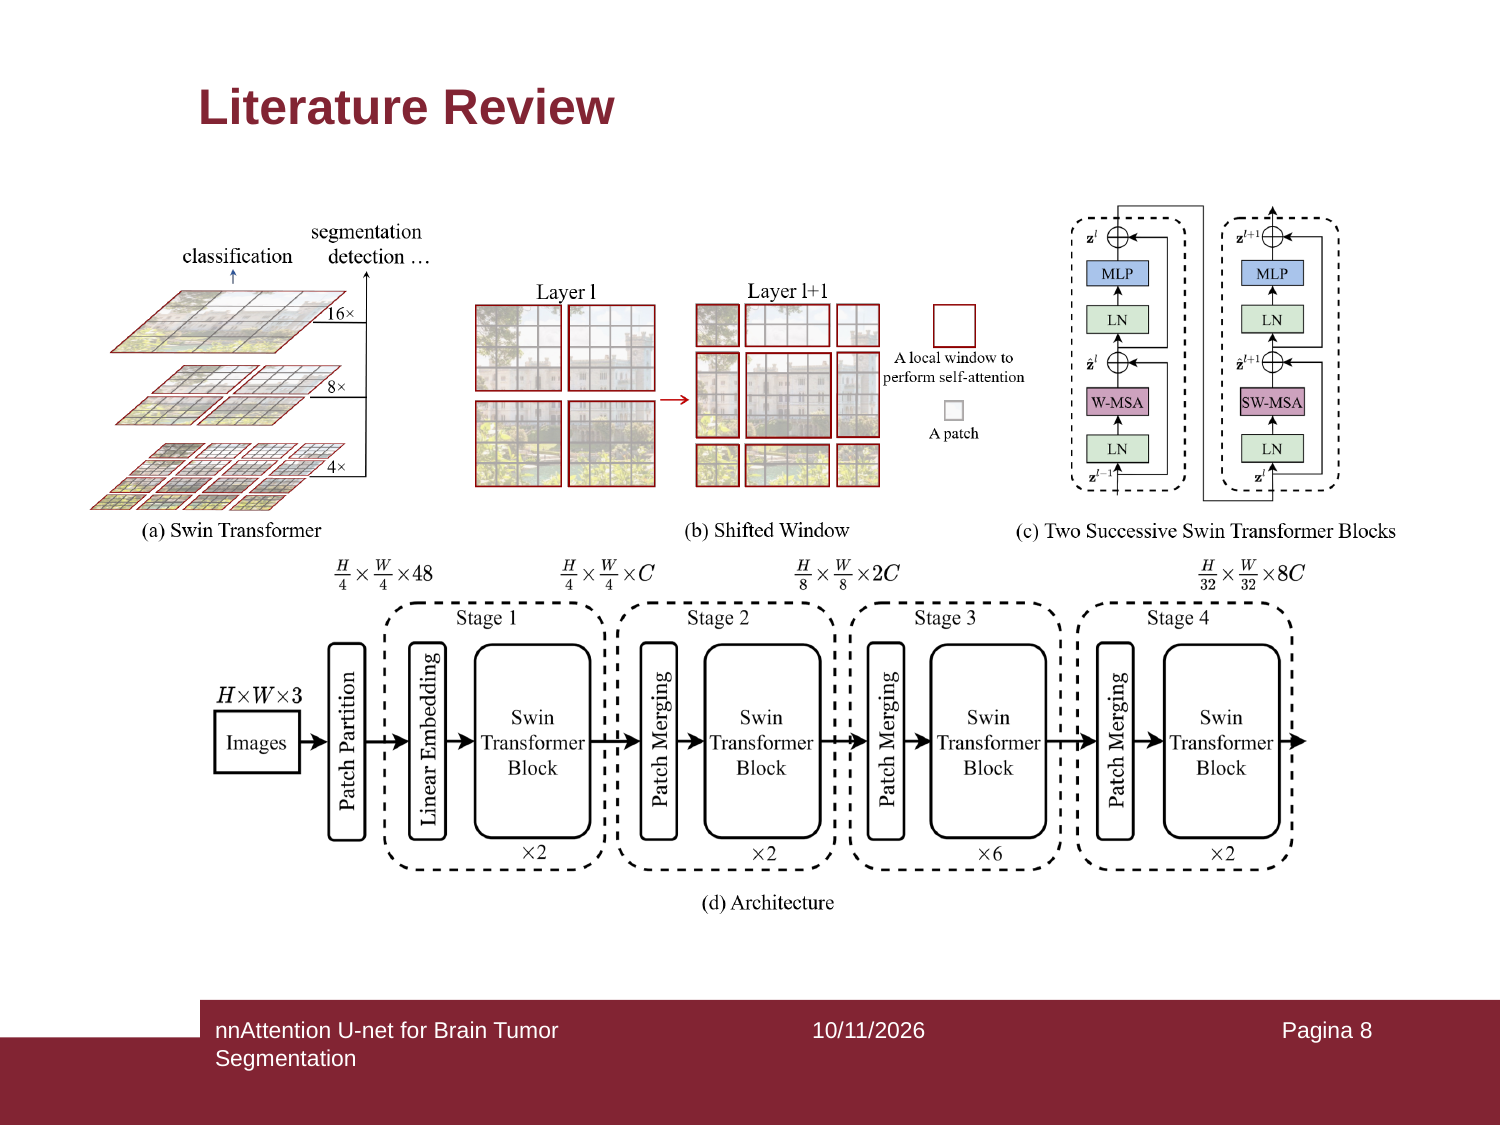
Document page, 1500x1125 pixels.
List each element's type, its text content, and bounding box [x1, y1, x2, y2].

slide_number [712, 1008, 1025, 1084]
title Literature Review [183, 67, 1400, 150]
picture [88, 198, 1412, 927]
footer nnAttention U-net for Brain Tumor Segmentation [200, 1008, 675, 1084]
slide_number Pagina 8 [1074, 1008, 1388, 1084]
